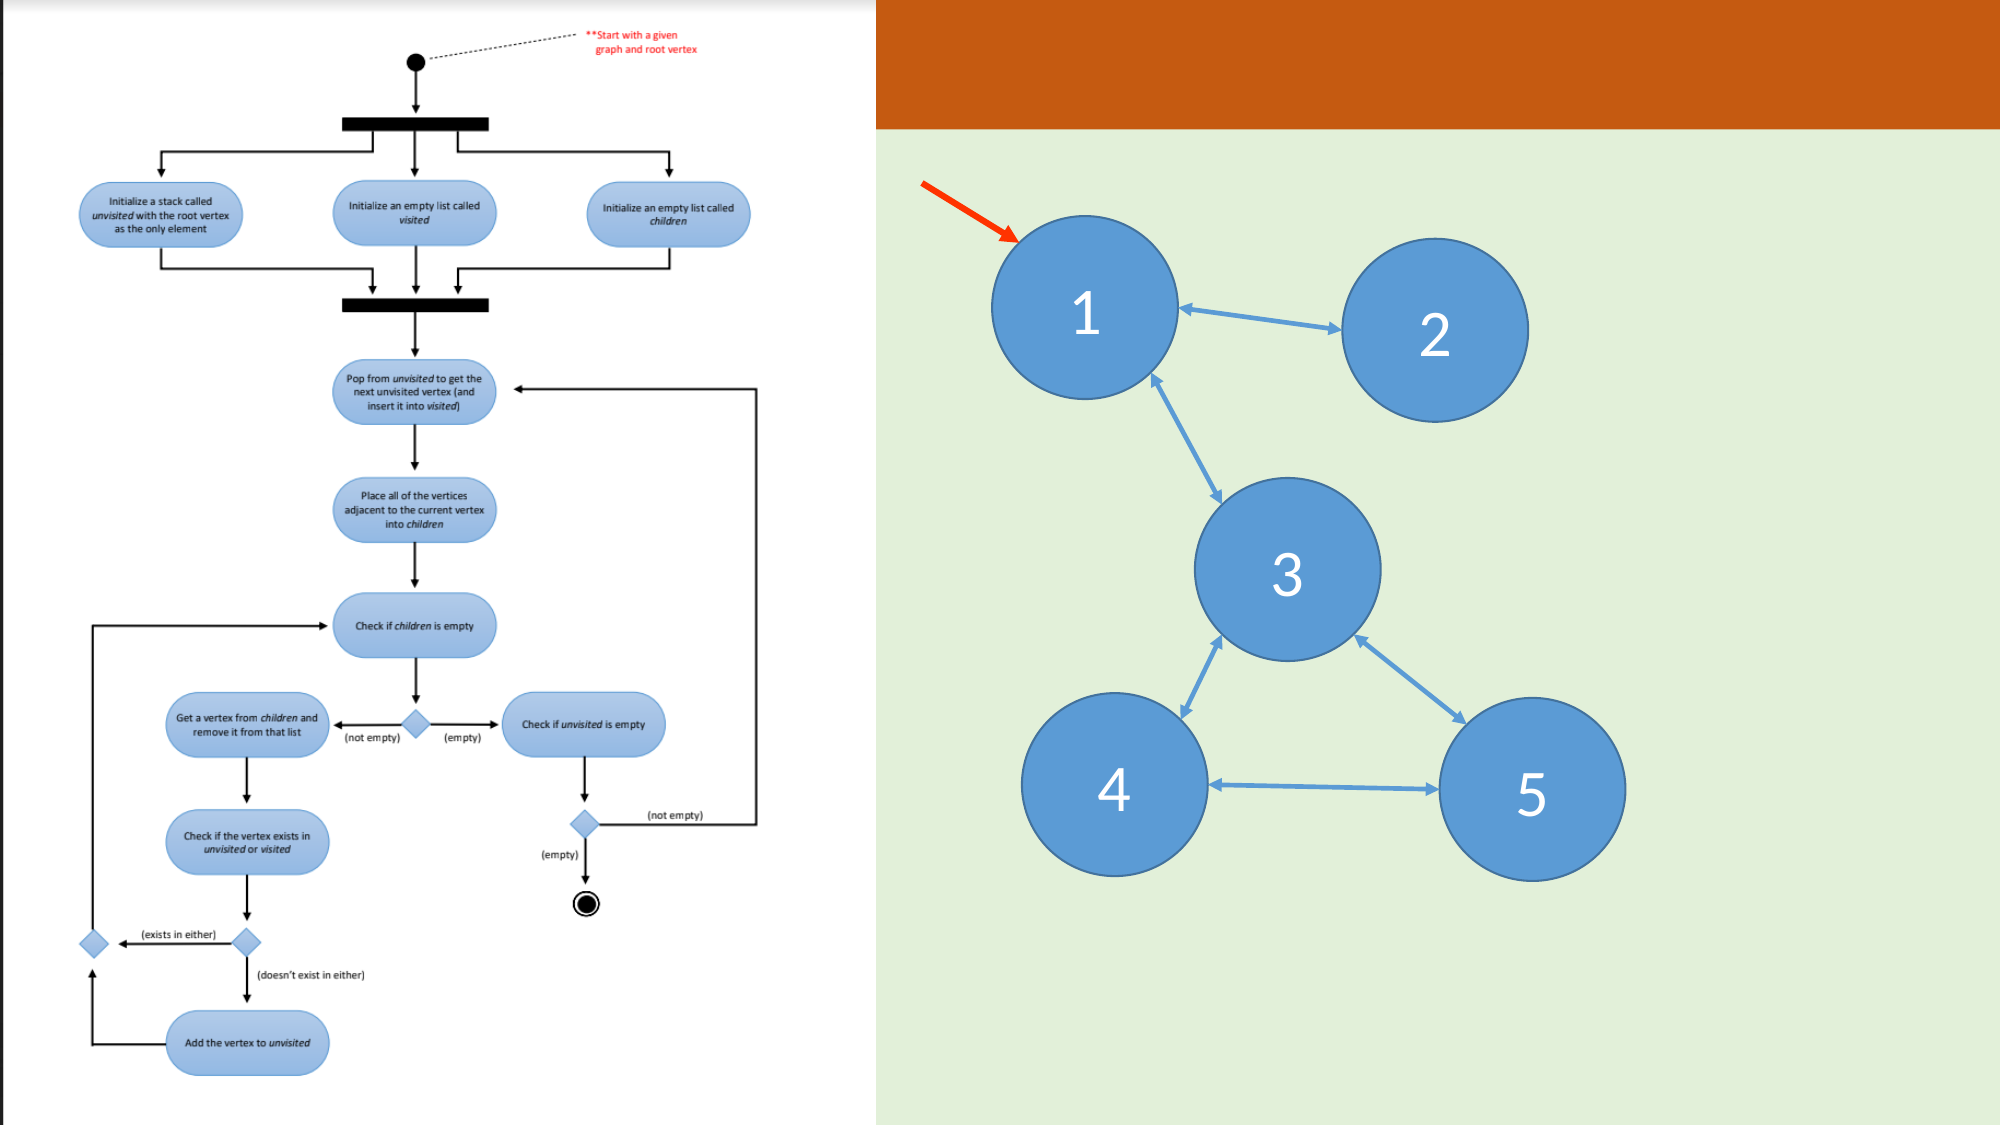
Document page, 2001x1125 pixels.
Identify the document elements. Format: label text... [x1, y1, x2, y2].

title Homework [876, 0, 2000, 130]
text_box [921, 182, 1020, 243]
text_box 4 [1020, 692, 1209, 878]
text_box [1150, 372, 1223, 505]
text_box 2 [1341, 237, 1530, 423]
text_box 5 [1438, 696, 1627, 882]
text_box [1177, 307, 1343, 331]
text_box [1207, 784, 1440, 790]
text_box 3 [1193, 476, 1382, 663]
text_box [1180, 634, 1223, 720]
text_box 1 [991, 215, 1179, 401]
picture [0, 0, 876, 1125]
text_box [1353, 634, 1467, 725]
